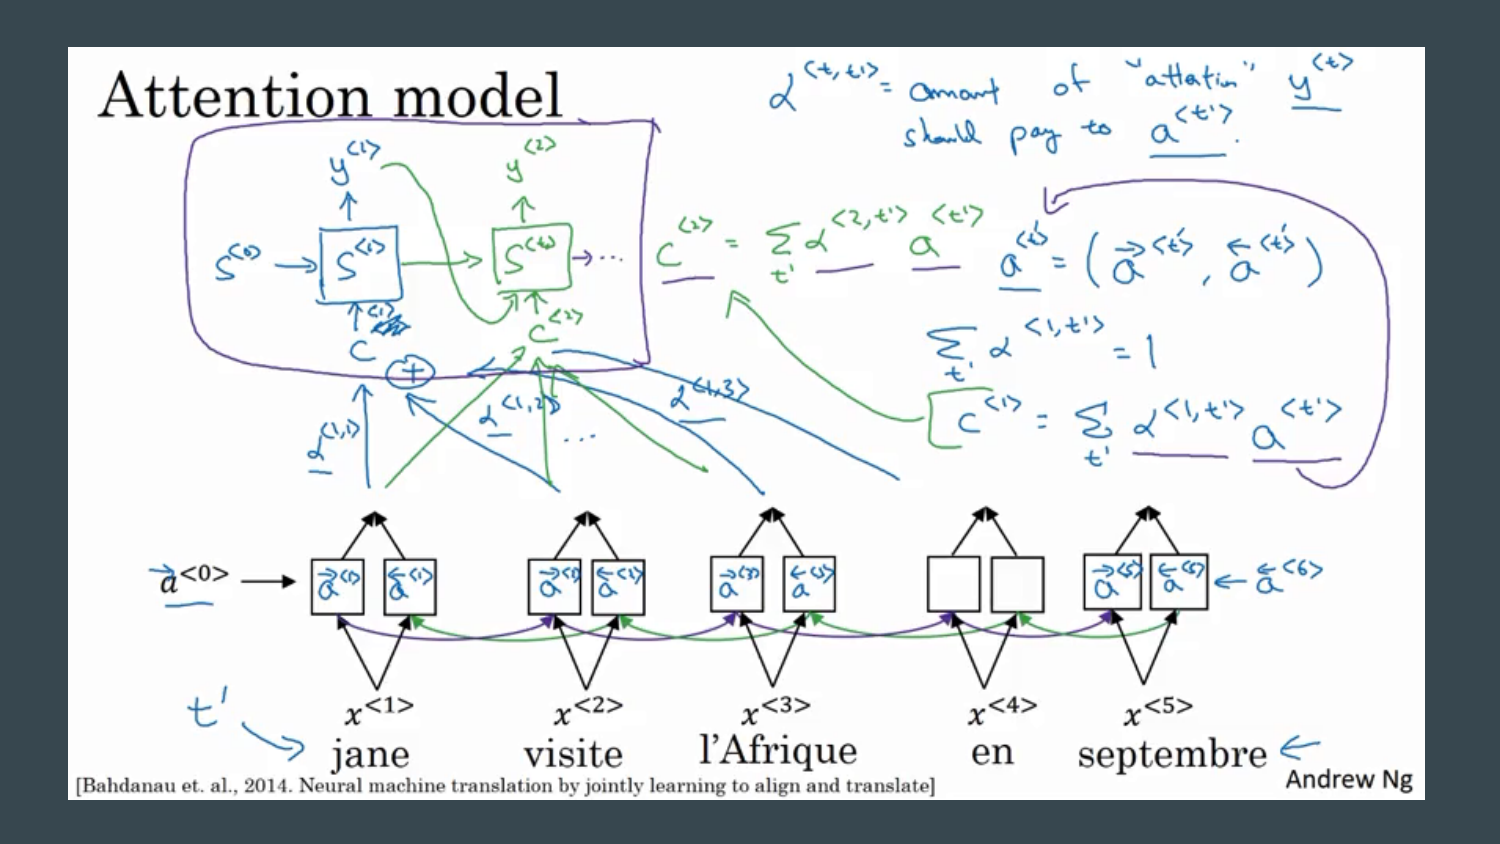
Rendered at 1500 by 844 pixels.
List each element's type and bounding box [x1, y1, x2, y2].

picture [68, 47, 1426, 800]
